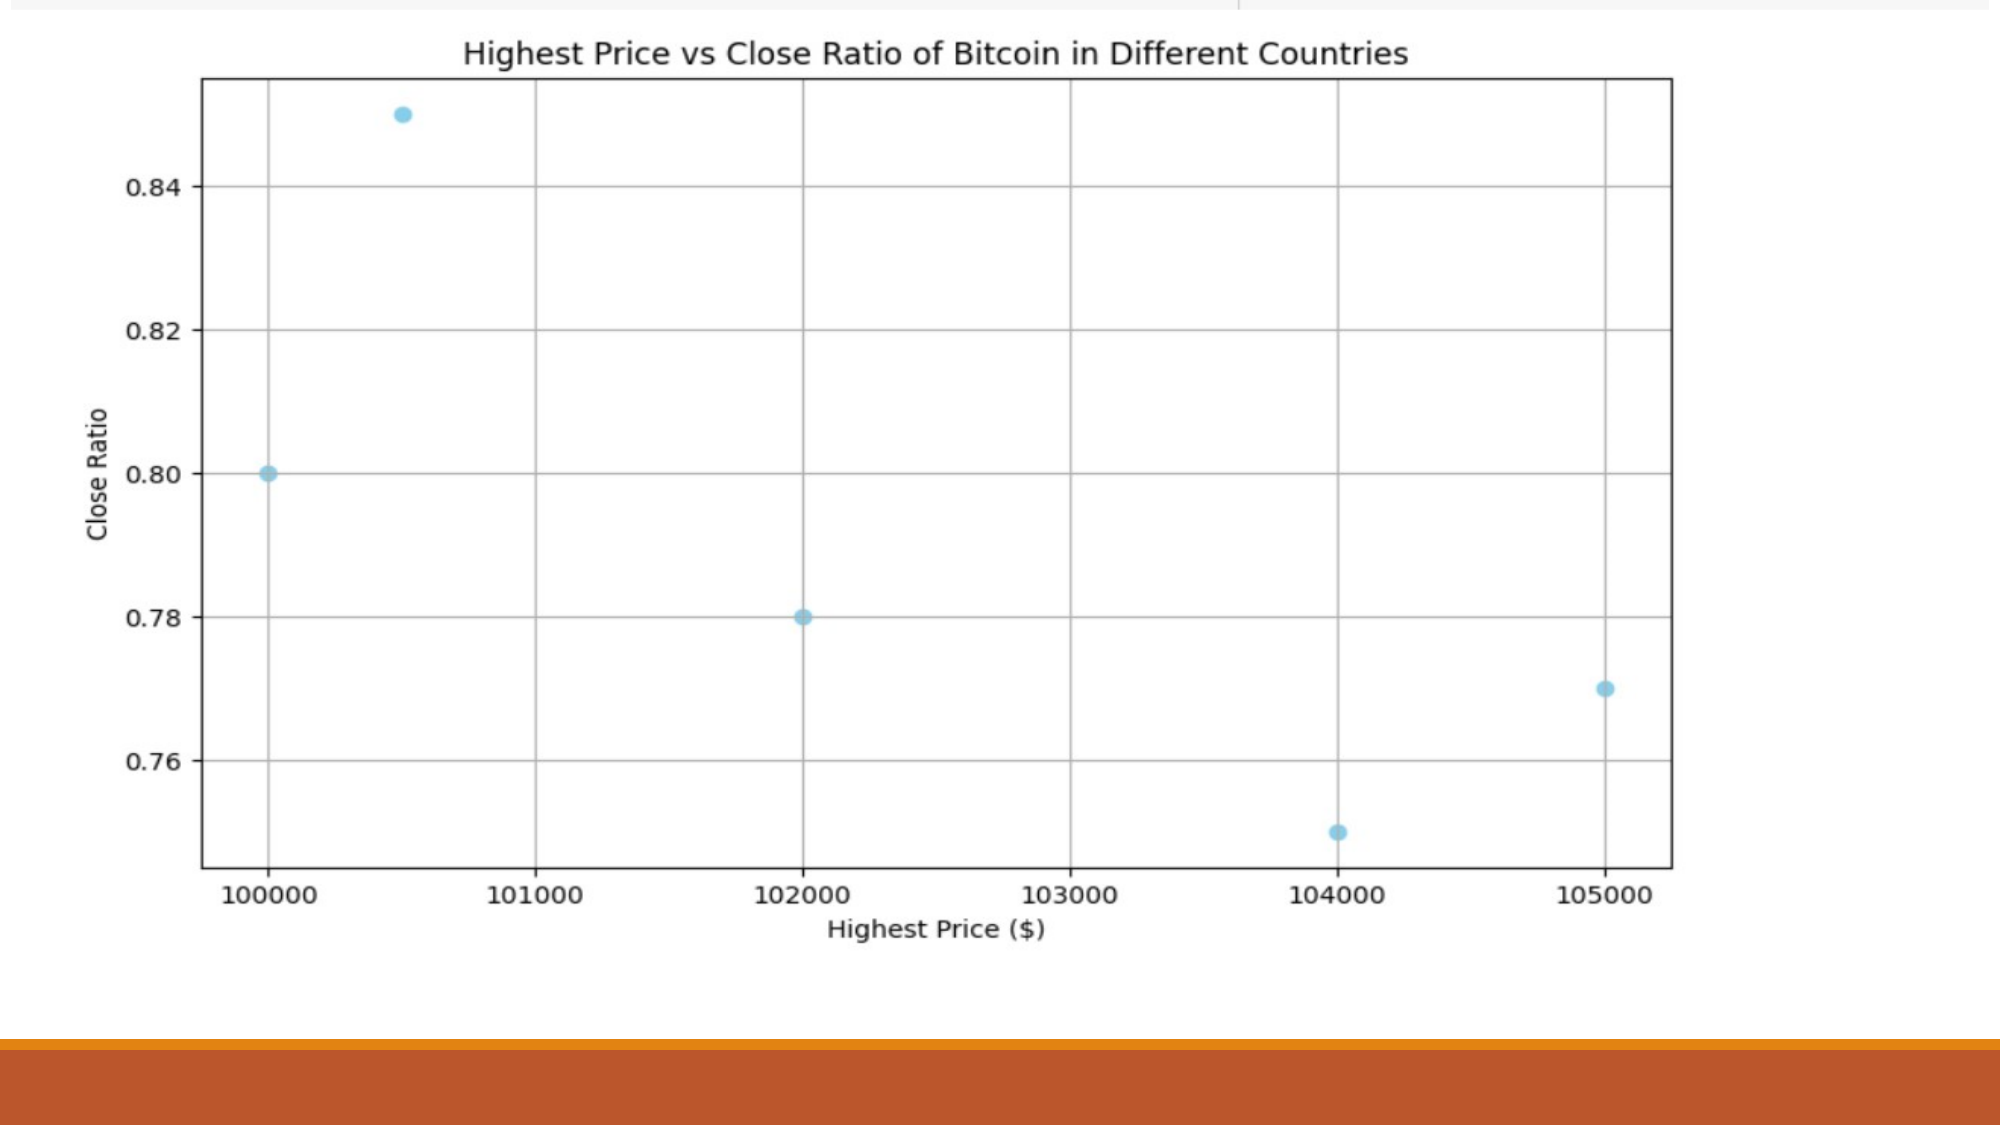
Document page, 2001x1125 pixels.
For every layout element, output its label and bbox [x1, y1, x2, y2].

picture [11, 0, 1989, 1013]
